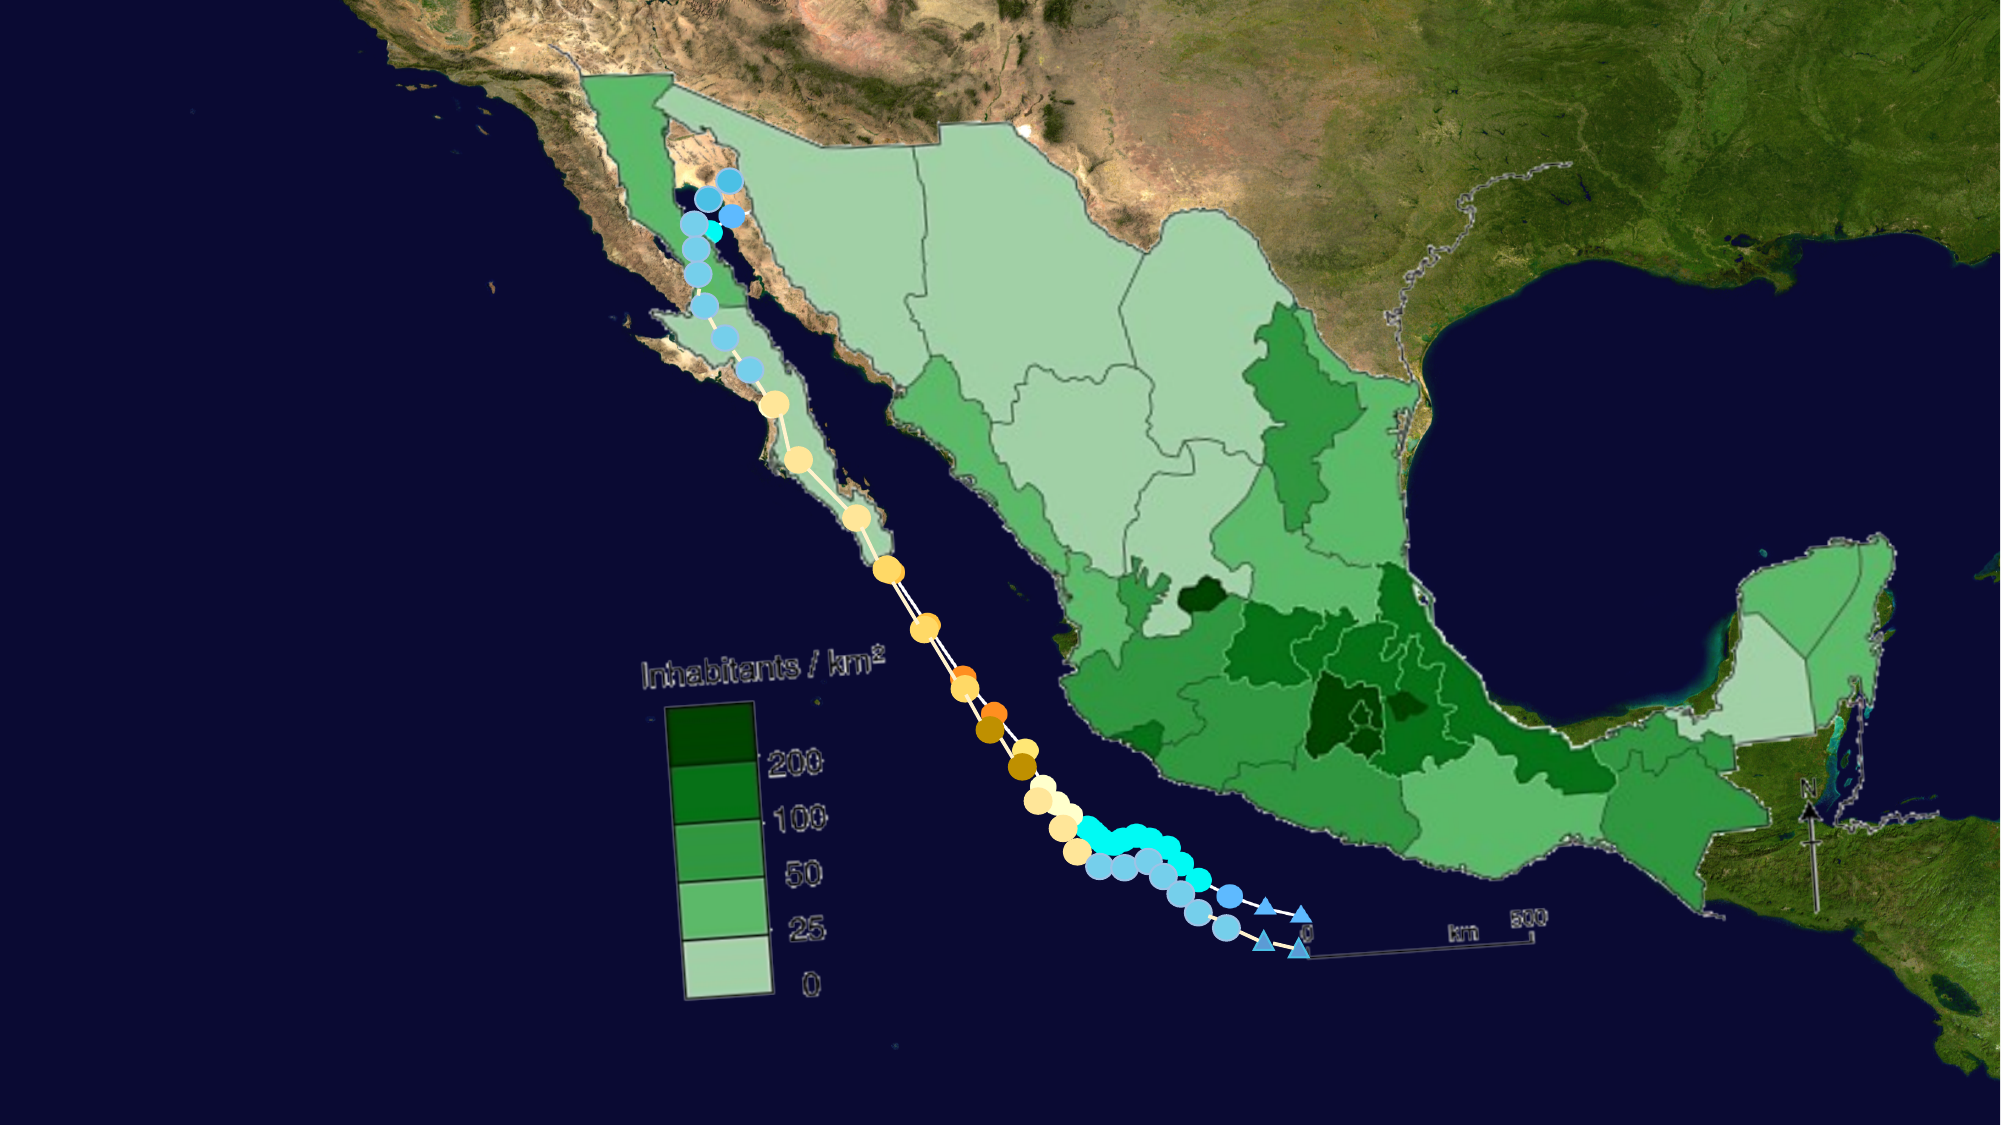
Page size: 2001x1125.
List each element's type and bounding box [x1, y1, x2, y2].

text_box [780, 413, 789, 451]
text_box [1000, 738, 1013, 758]
text_box [709, 317, 716, 330]
text_box [861, 526, 878, 561]
picture [0, 0, 2001, 1125]
text_box [965, 694, 981, 722]
text_box [929, 637, 956, 680]
text_box [733, 350, 741, 361]
text_box [1273, 943, 1294, 948]
text_box [892, 581, 919, 625]
text_box [1239, 931, 1259, 941]
text_box [807, 468, 848, 510]
text_box [756, 381, 766, 396]
